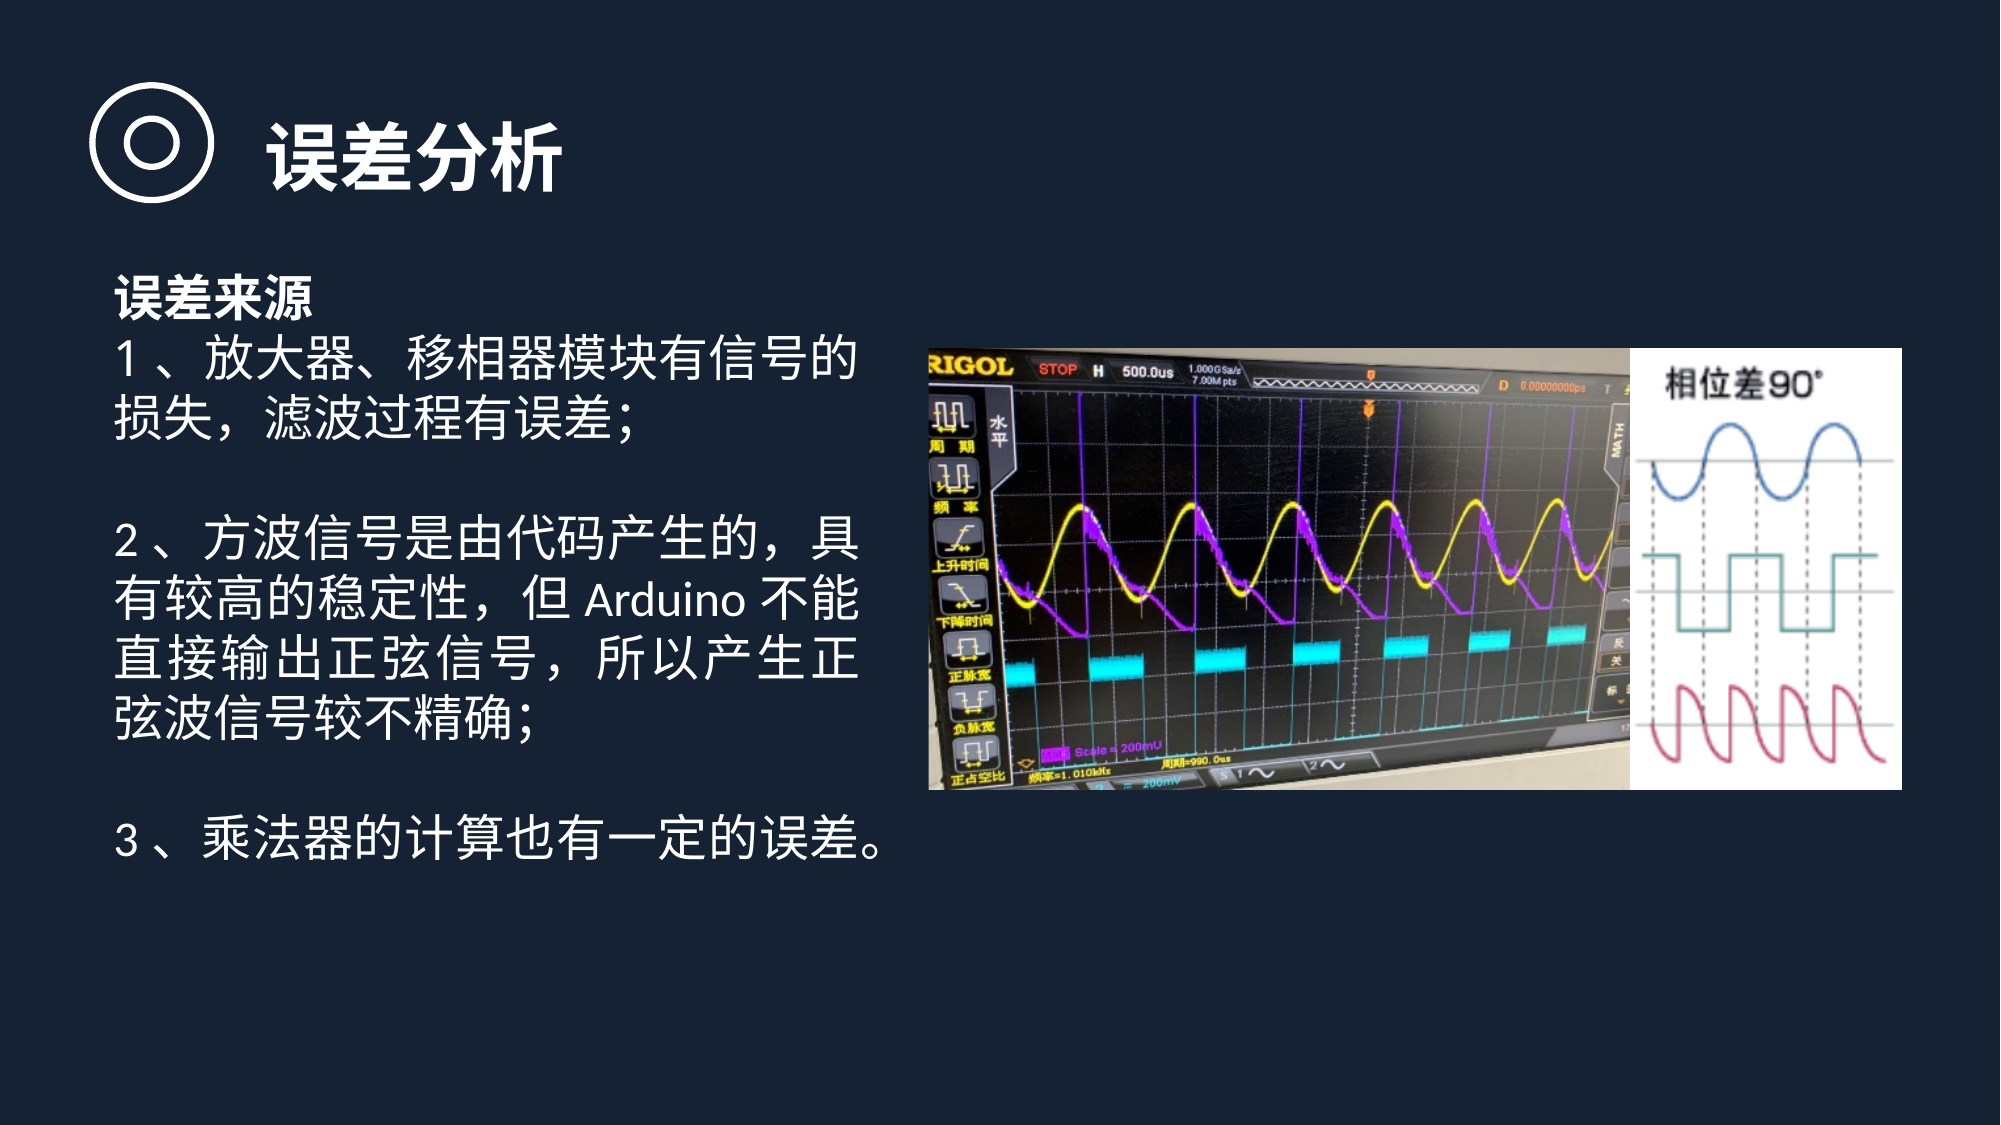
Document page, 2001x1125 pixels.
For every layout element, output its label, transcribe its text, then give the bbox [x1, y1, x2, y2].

text_box 误差分析 [249, 85, 1328, 208]
picture [928, 348, 1902, 790]
text_box 误差来源 1、放大器、移相器模块有信号的损失，滤波过程有误差； 2、方波信号是由代码产生的，具有较高的稳定性，但Arduino不能直接输出正弦信号，所以产生正弦波信号较不精确； 3、乘法器的计算也有一定的误差。 [98, 258, 876, 874]
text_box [92, 85, 212, 201]
